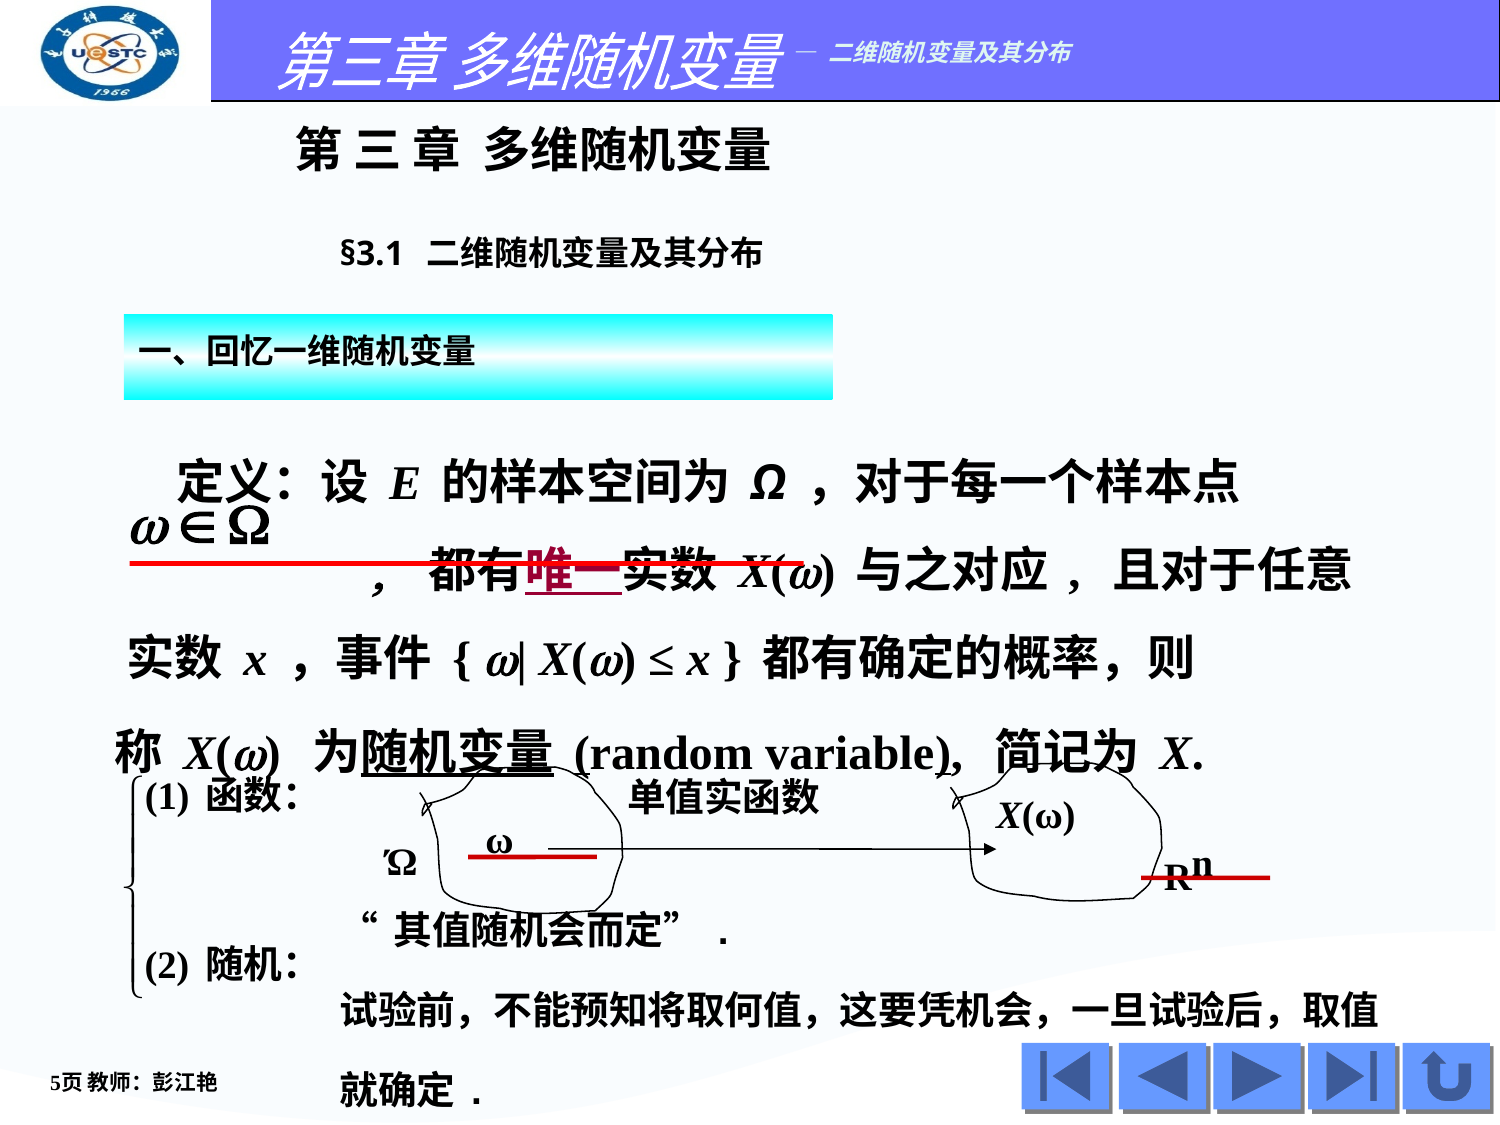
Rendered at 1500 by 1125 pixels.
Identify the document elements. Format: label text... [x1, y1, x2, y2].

text_box , 都有唯一实数X(w)与之对应, 且对于任意 [139, 502, 1442, 637]
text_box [111, 767, 379, 1007]
text_box “其值随机会而定”. 试验前，不能预知将取何值，这要凭机会，一旦试验后，取值就确定. [324, 890, 1400, 1125]
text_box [371, 762, 1271, 918]
picture [0, 0, 211, 106]
text_box 定义：设E的样本空间为Ω，对于每一个样本点 [161, 433, 1256, 549]
text_box 第 三 章 多维随机变量 [279, 102, 1225, 217]
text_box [121, 492, 285, 558]
text_box 实数x，事件{ w| X(w) ≤ x }都有确定的概率，则 [112, 589, 1419, 725]
text_box 一、回忆一维随机变量 [123, 314, 833, 400]
text_box §3.1 二维随机变量及其分布 [324, 217, 1259, 302]
text_box 称X(w) 为随机变量(random variable), 简记为X. [100, 684, 1317, 819]
